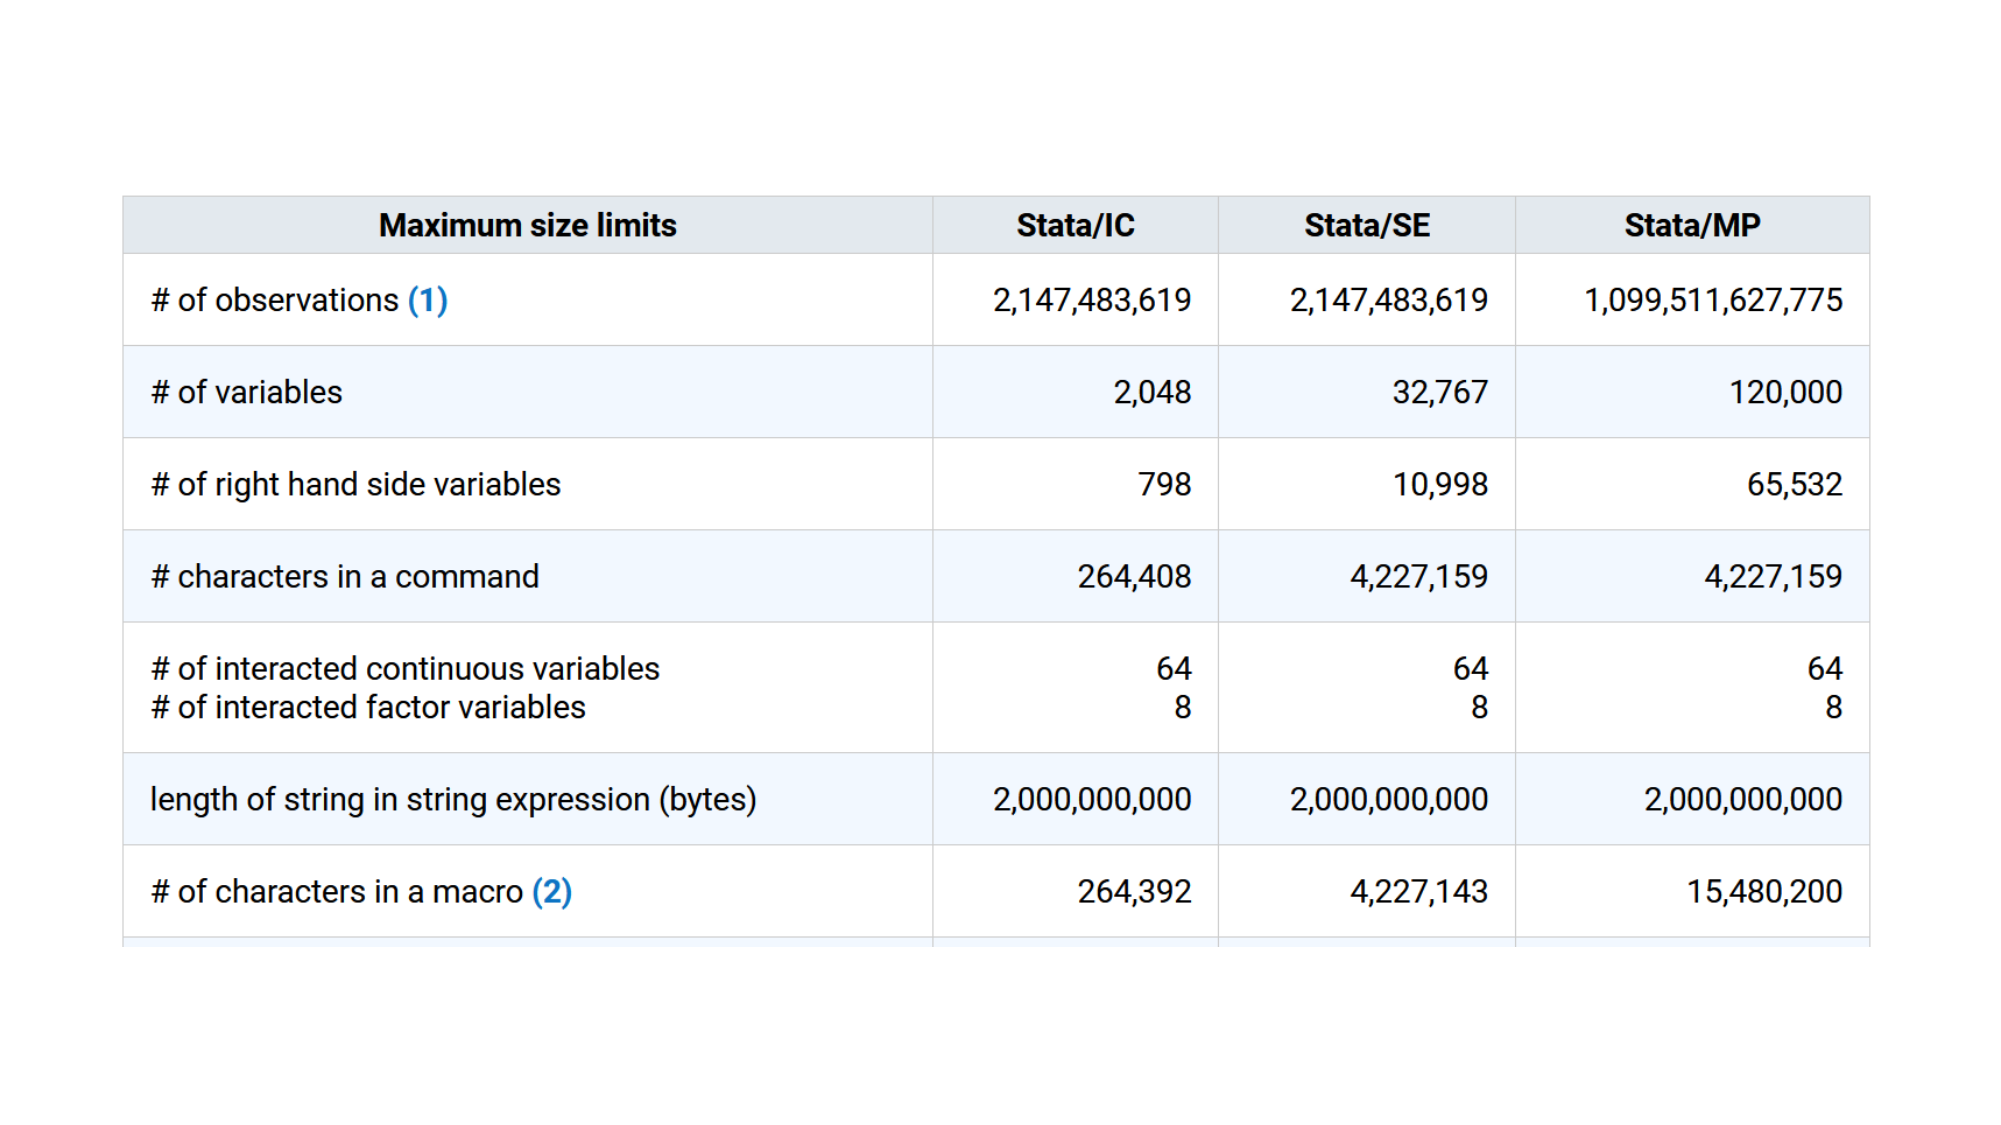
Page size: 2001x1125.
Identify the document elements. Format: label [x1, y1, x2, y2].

picture [105, 177, 1895, 948]
